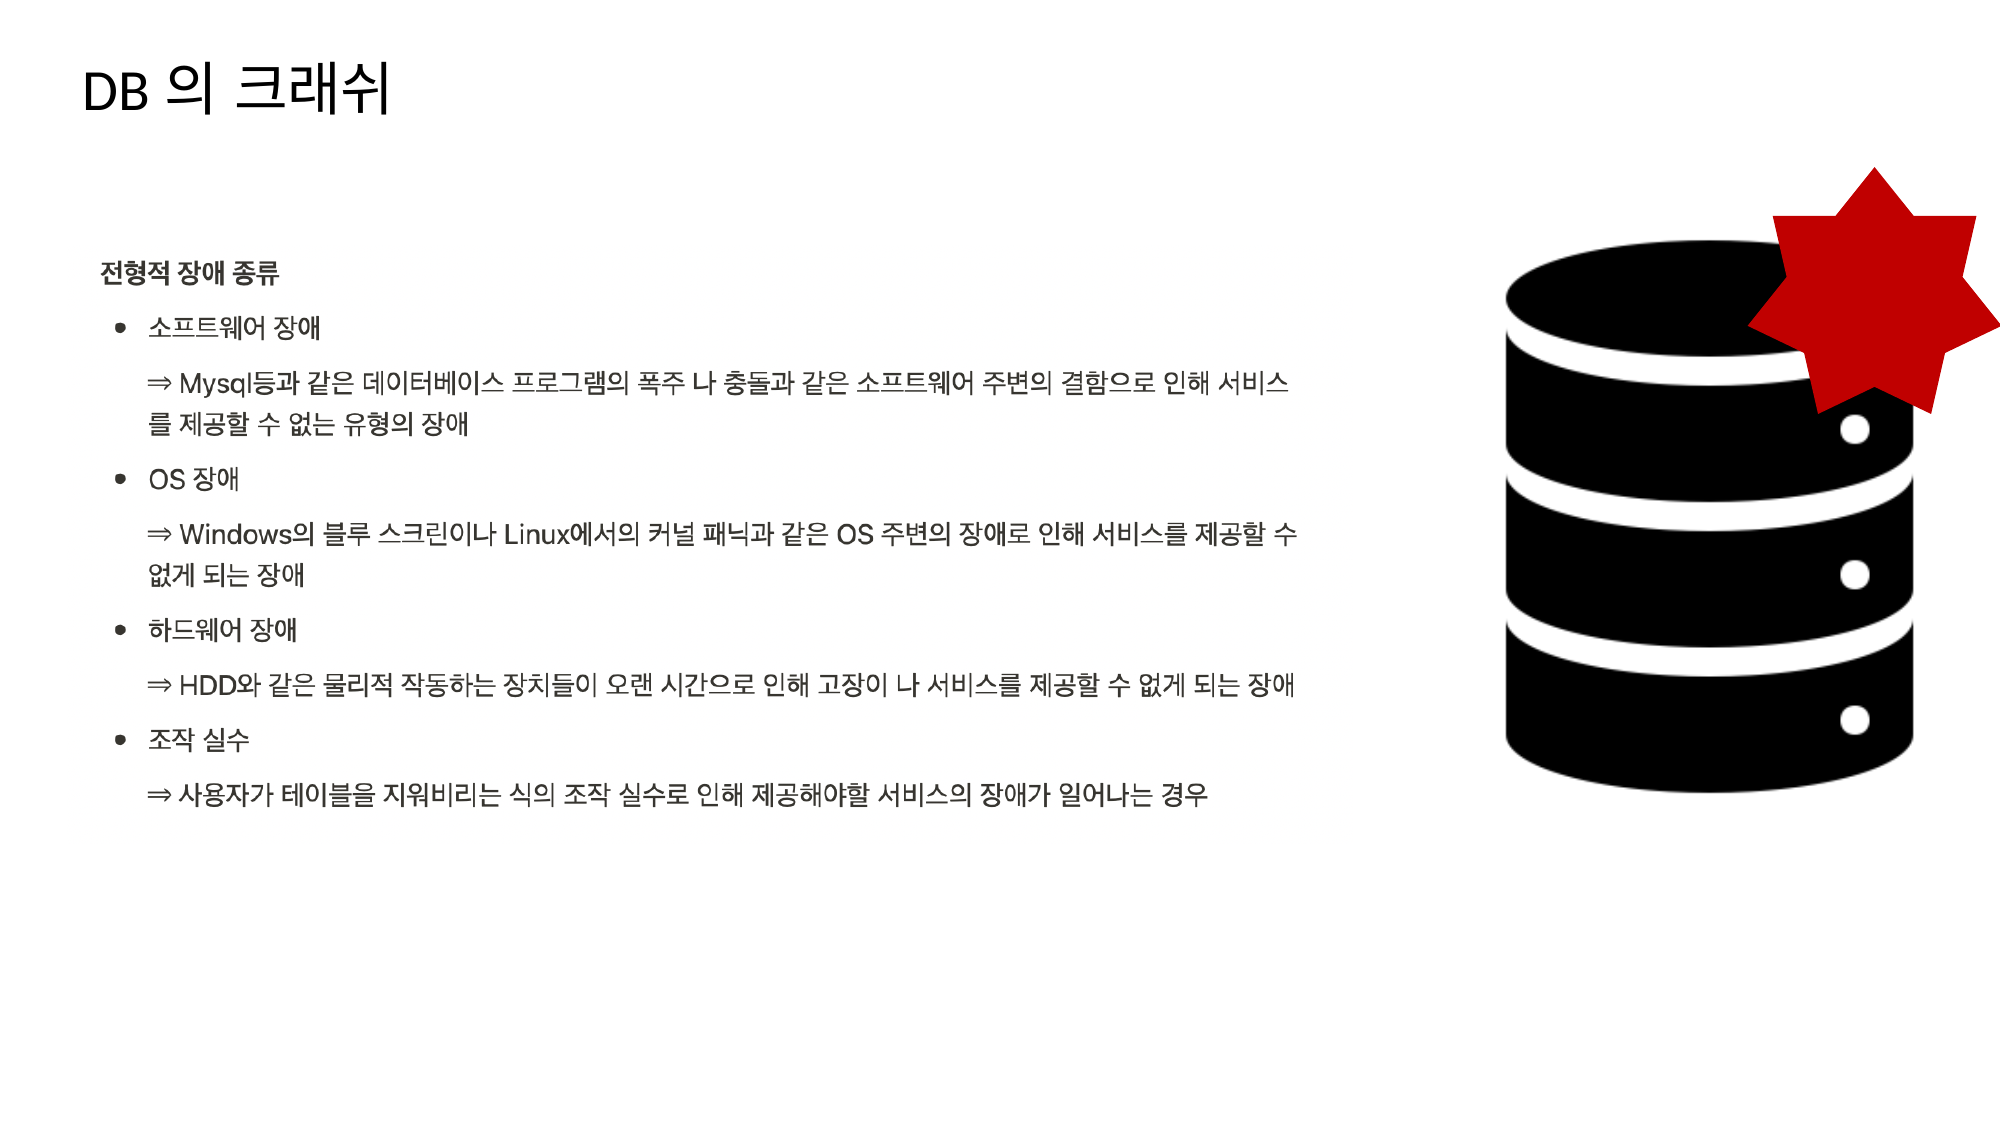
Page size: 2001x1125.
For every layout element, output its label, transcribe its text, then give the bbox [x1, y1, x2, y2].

text_box DB의 크래쉬 [67, 44, 603, 130]
picture [1361, 168, 2000, 866]
picture [67, 245, 1353, 844]
